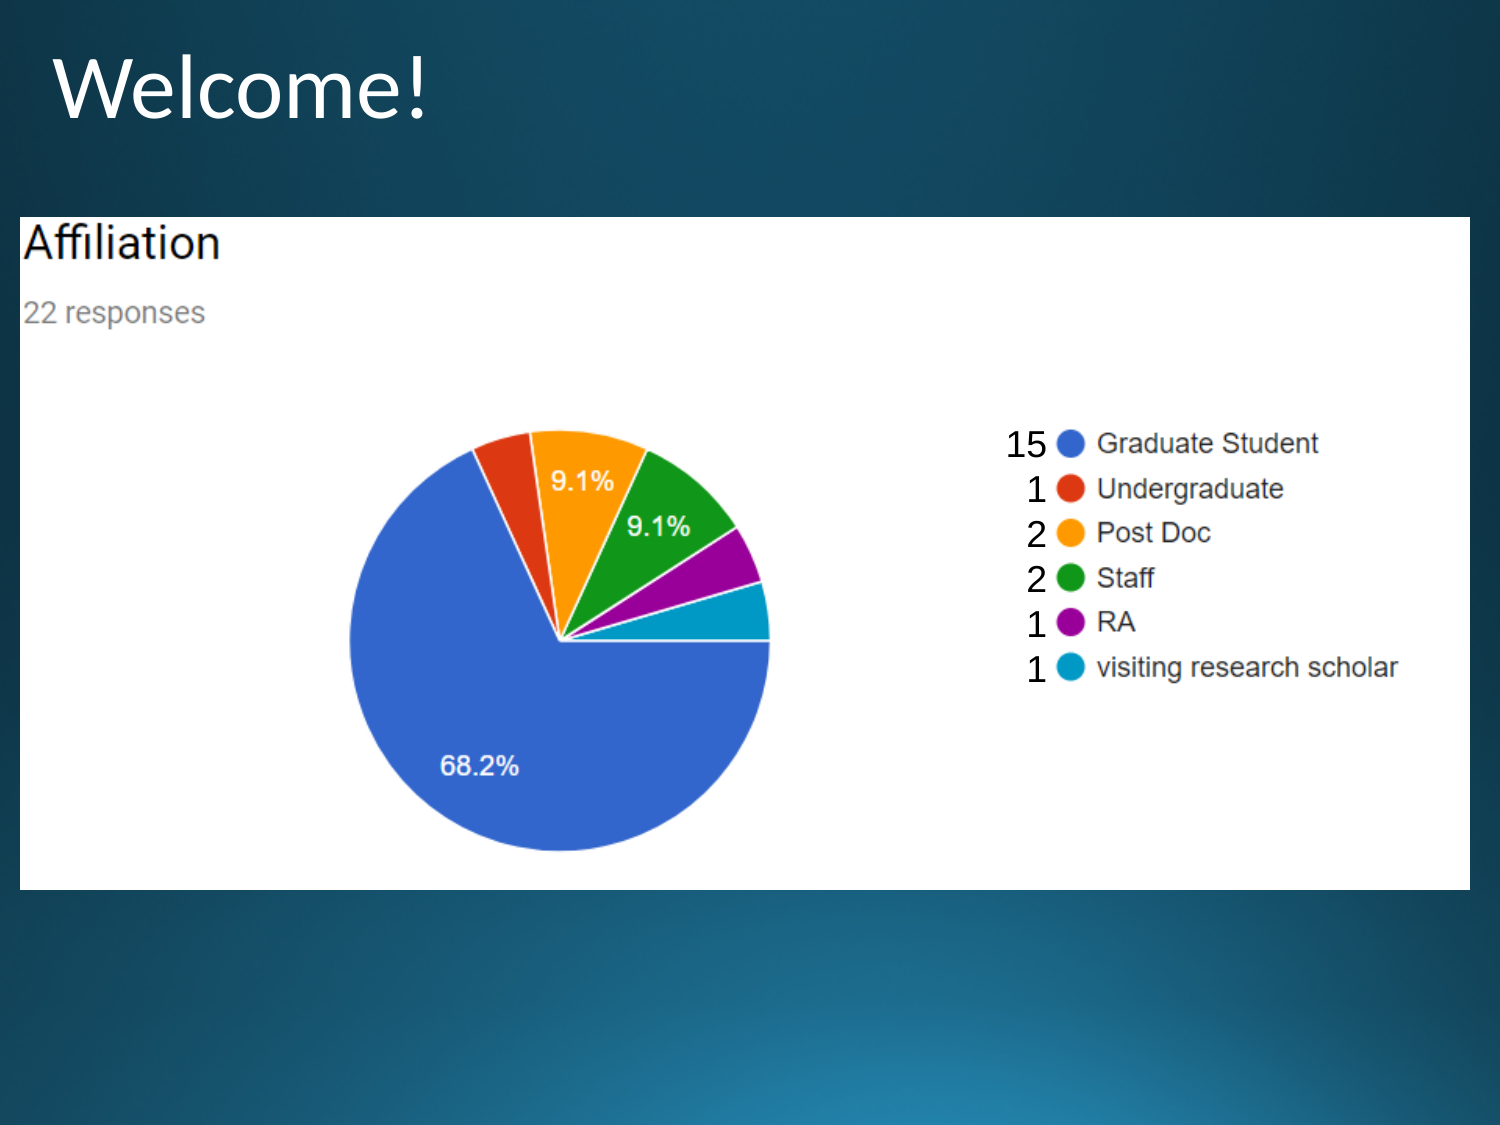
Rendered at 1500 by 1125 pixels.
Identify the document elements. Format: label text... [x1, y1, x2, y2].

title Welcome! [37, 0, 1332, 198]
picture [0, 0, 1500, 1125]
